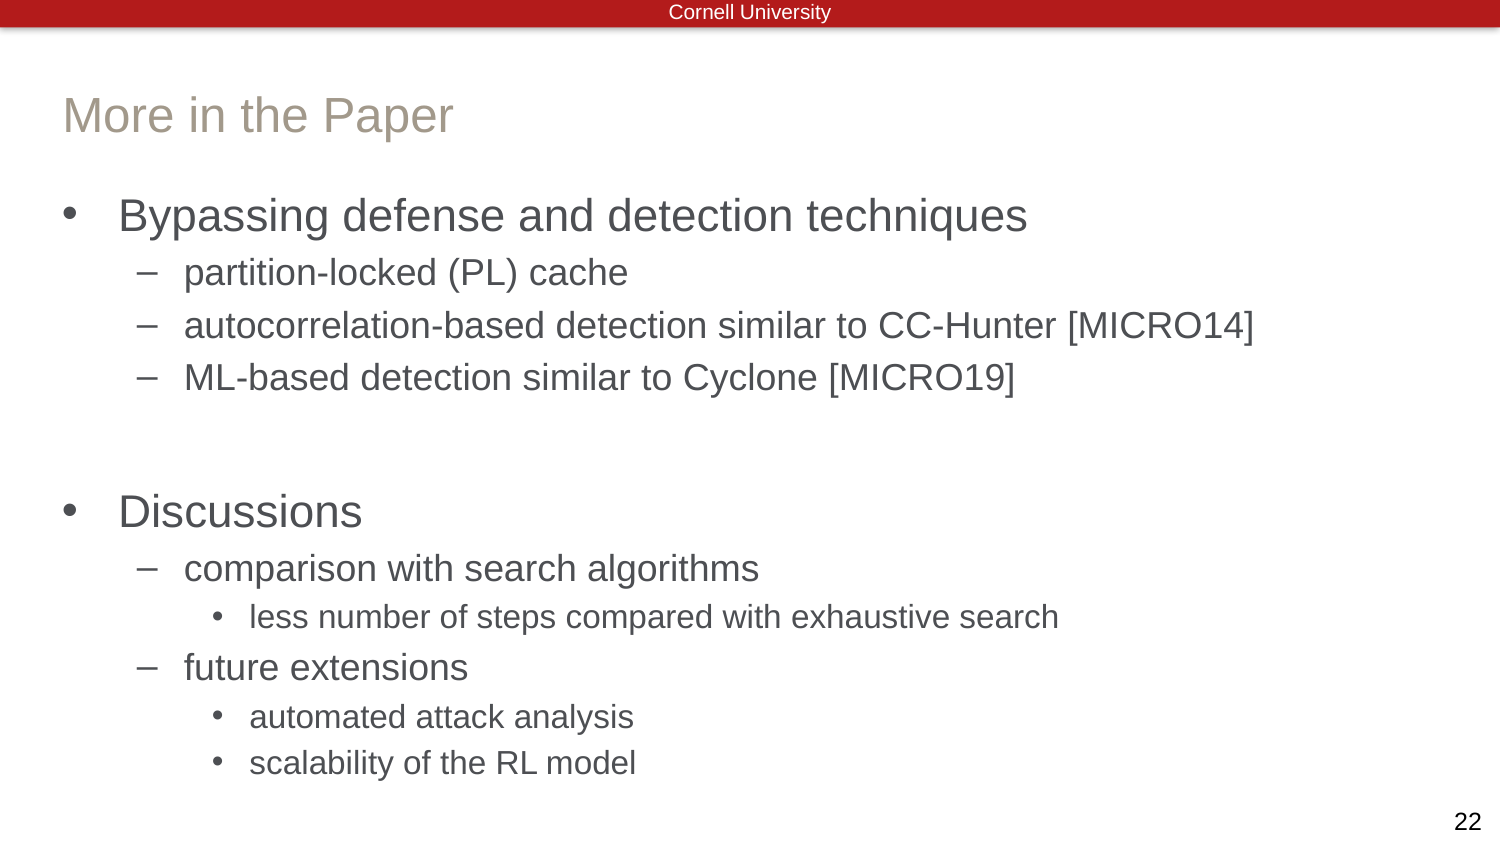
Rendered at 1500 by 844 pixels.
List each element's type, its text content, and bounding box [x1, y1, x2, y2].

title More in the Paper [47, 75, 1123, 150]
list Bypassing defense and detection techniques partition-locked (PL) cache autocorrelation-based detection similar to CC-Hunter [MICRO14] ML-based detection similar to Cyclone [MICRO19] Discussions comparison with search algorithms less number of steps compared with exhaustive search future extensions automated attack analysis scalability of the RL model [46, 178, 1445, 844]
